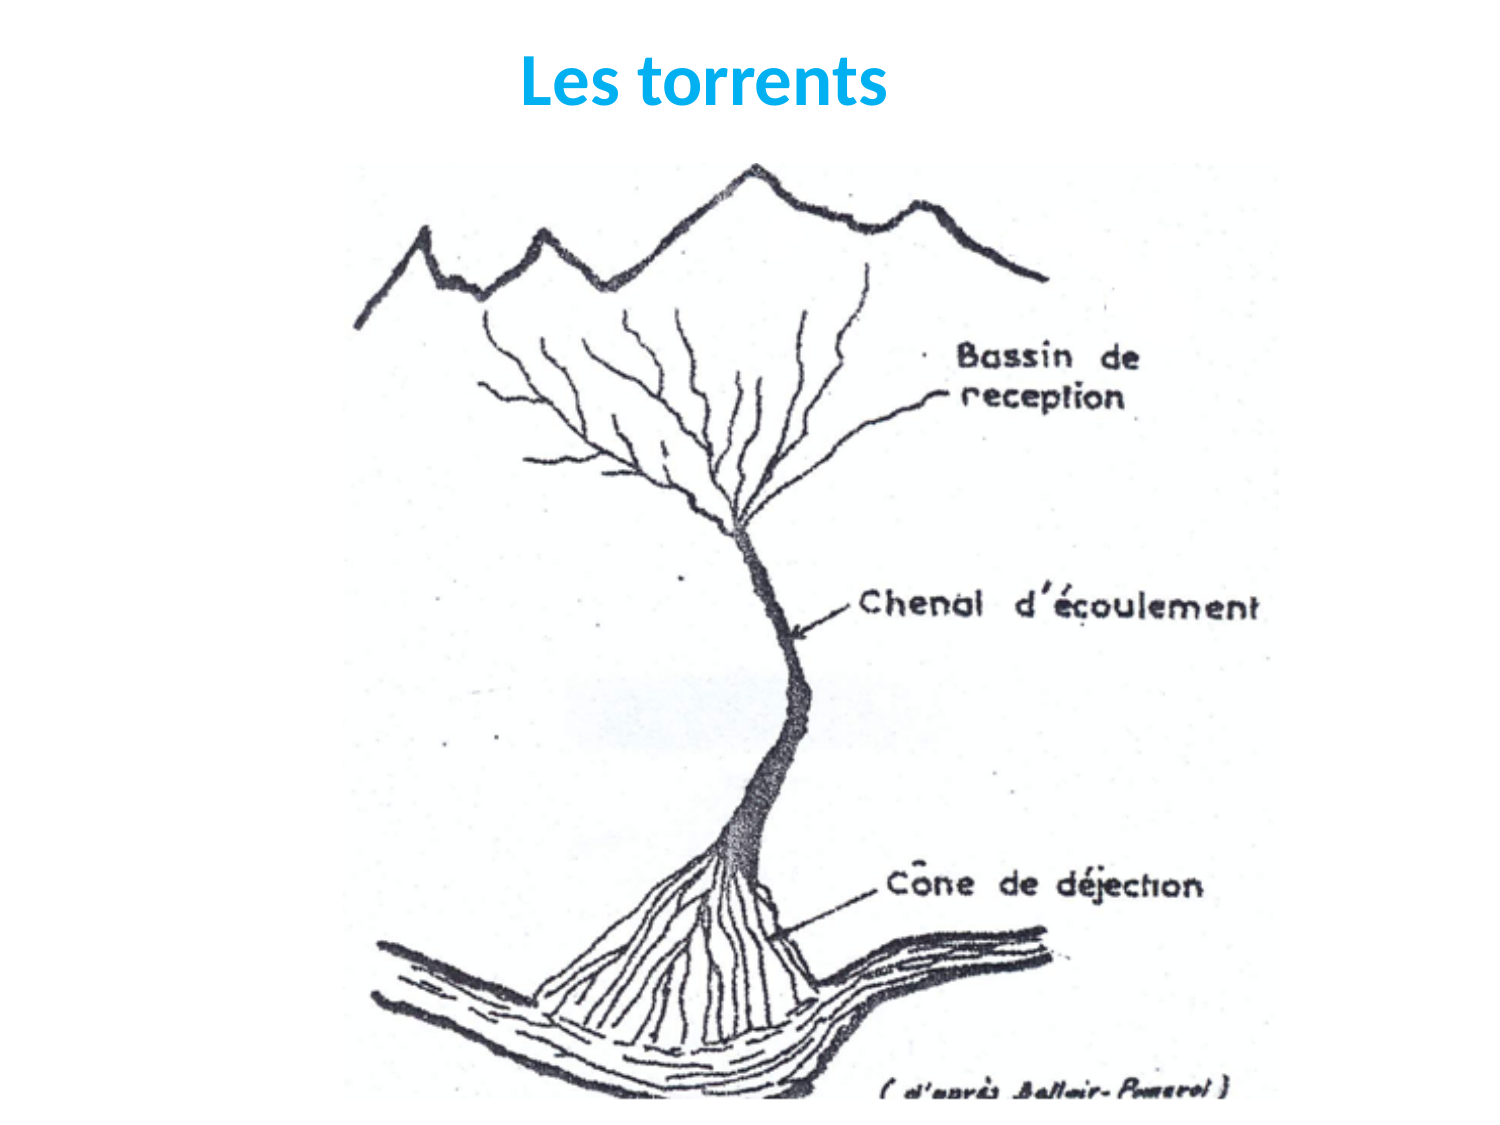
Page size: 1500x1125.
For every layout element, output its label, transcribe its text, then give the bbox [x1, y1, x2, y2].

text_box Les torrents [505, 23, 904, 129]
picture [339, 163, 1279, 1115]
